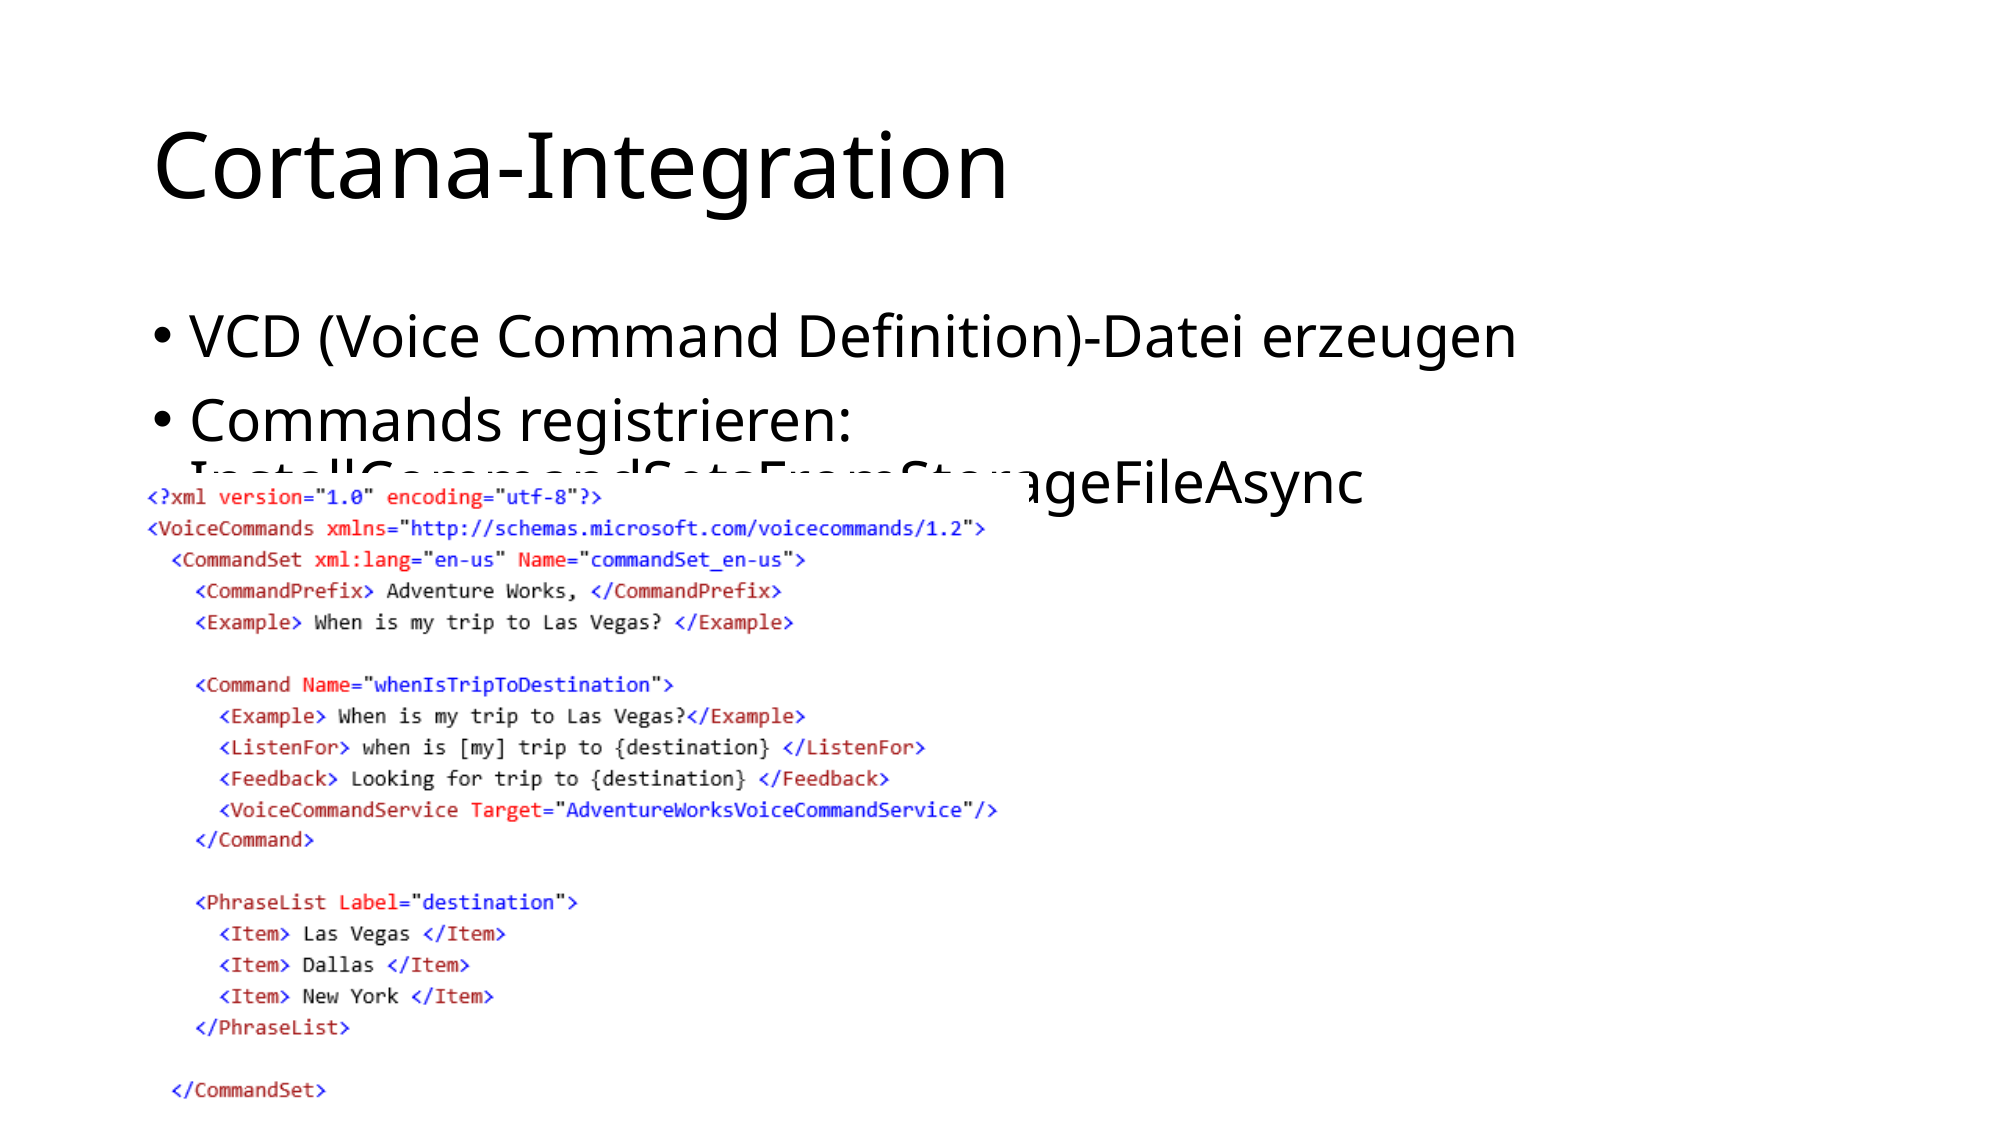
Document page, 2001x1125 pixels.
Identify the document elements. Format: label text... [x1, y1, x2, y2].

picture [137, 473, 1029, 1125]
list VCD (Voice Command Definition)-Datei erzeugen Commands registrieren: InstallCommandSetsFromStorageFileAsync [137, 299, 1863, 1014]
title Cortana-Integration [137, 59, 1863, 278]
